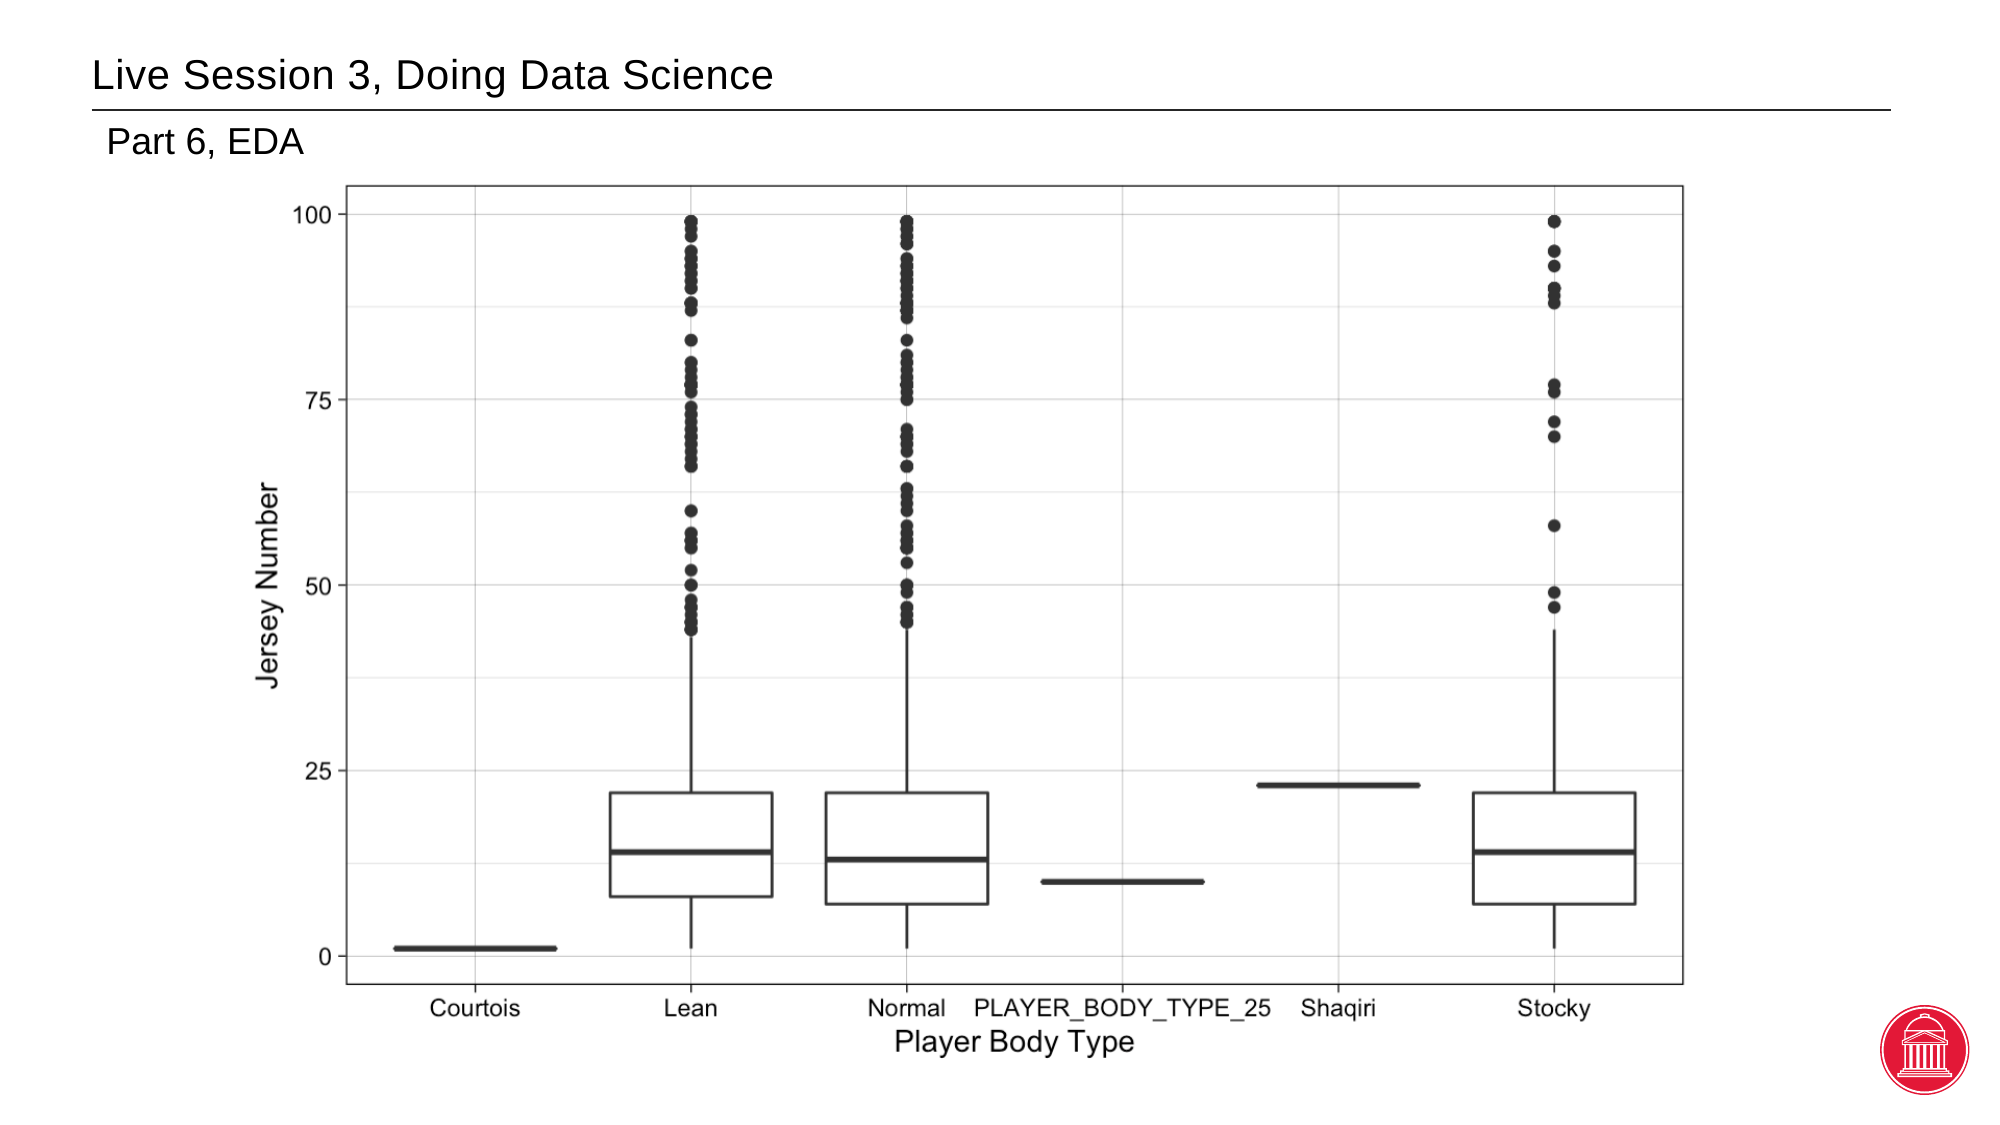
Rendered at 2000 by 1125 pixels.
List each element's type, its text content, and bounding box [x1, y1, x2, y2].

picture [234, 164, 1749, 1083]
title Live Session 3, Doing Data Science [91, 42, 1892, 110]
text_box Part 6, EDA [91, 109, 495, 170]
